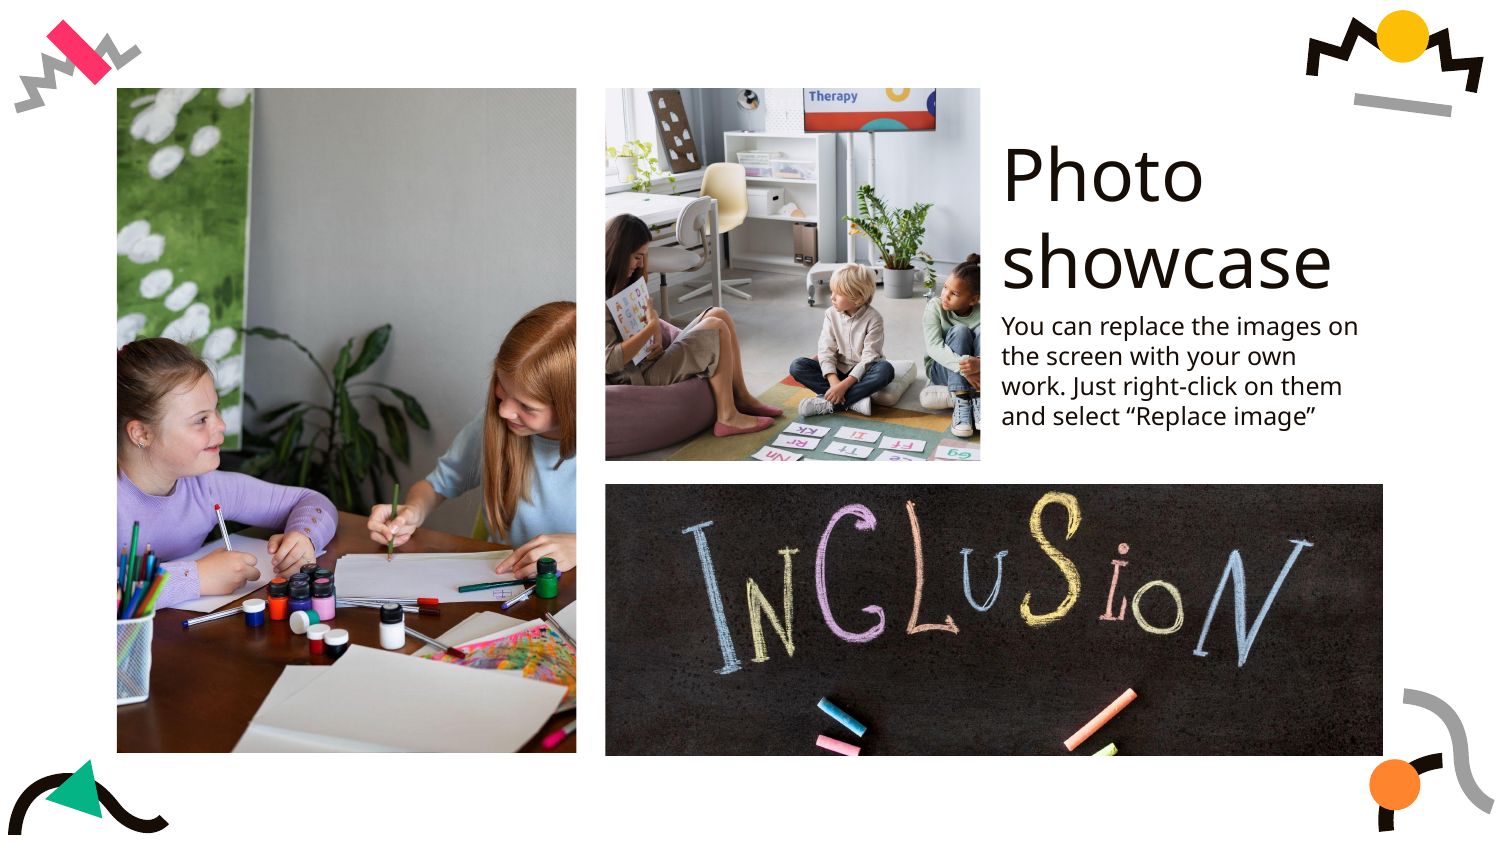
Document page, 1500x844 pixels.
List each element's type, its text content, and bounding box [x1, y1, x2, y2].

subtitle You can replace the images on the screen with your own work. Just right-click on them and select “Replace image” [986, 295, 1383, 464]
title Photo showcase [986, 113, 1383, 295]
picture [605, 484, 1384, 756]
picture [116, 88, 577, 753]
picture [605, 88, 981, 462]
